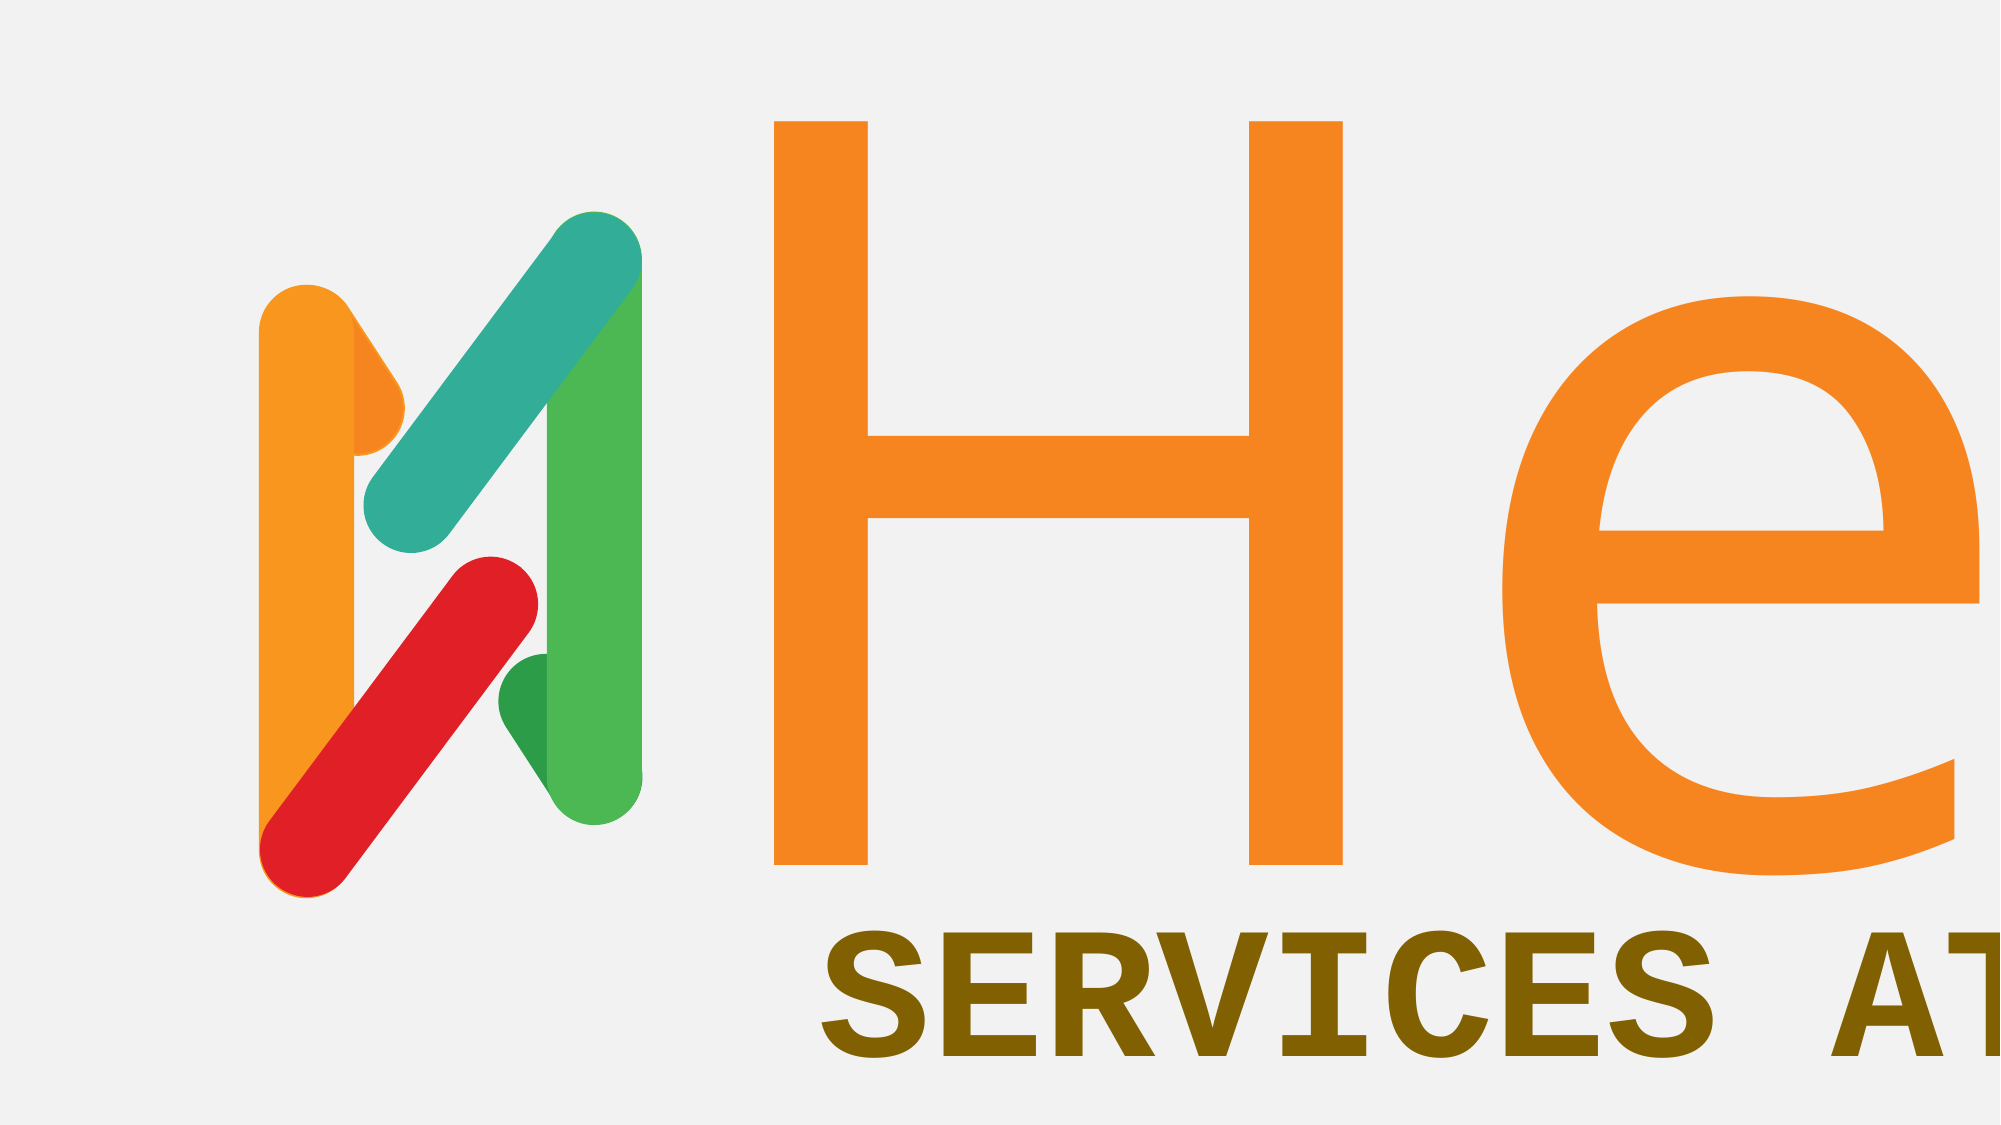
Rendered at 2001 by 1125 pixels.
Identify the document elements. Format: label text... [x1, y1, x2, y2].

text_box [546, 268, 642, 826]
text_box [334, 292, 405, 456]
text_box Hecko [659, 0, 2000, 1081]
text_box [259, 556, 539, 897]
text_box [258, 284, 355, 899]
text_box SERVICES AT YOUR TIPS [803, 862, 2000, 1102]
text_box [498, 653, 549, 794]
text_box [363, 212, 642, 553]
